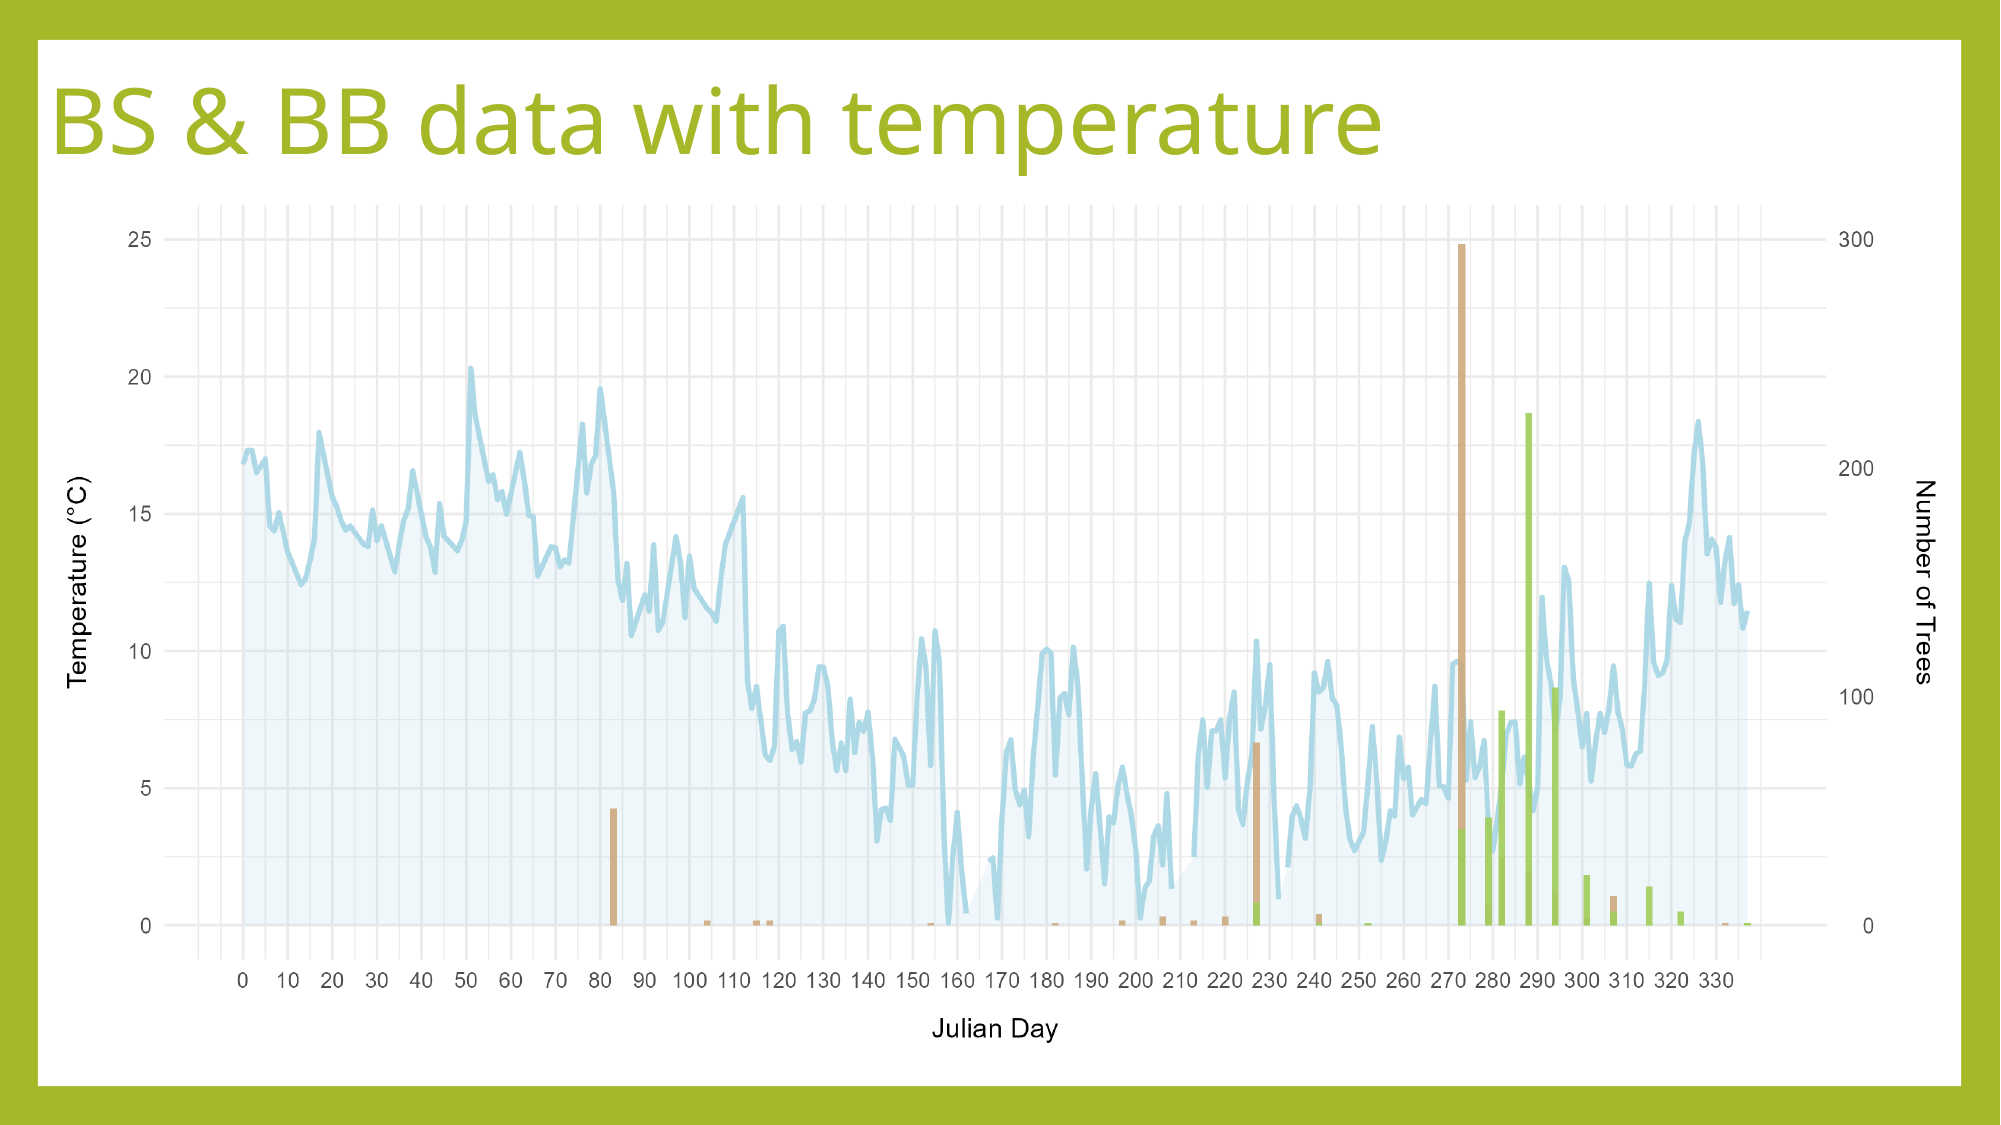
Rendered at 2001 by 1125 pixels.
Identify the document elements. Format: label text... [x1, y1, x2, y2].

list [53, 190, 1949, 1056]
title BS & BB data with temperature [33, 13, 1654, 237]
